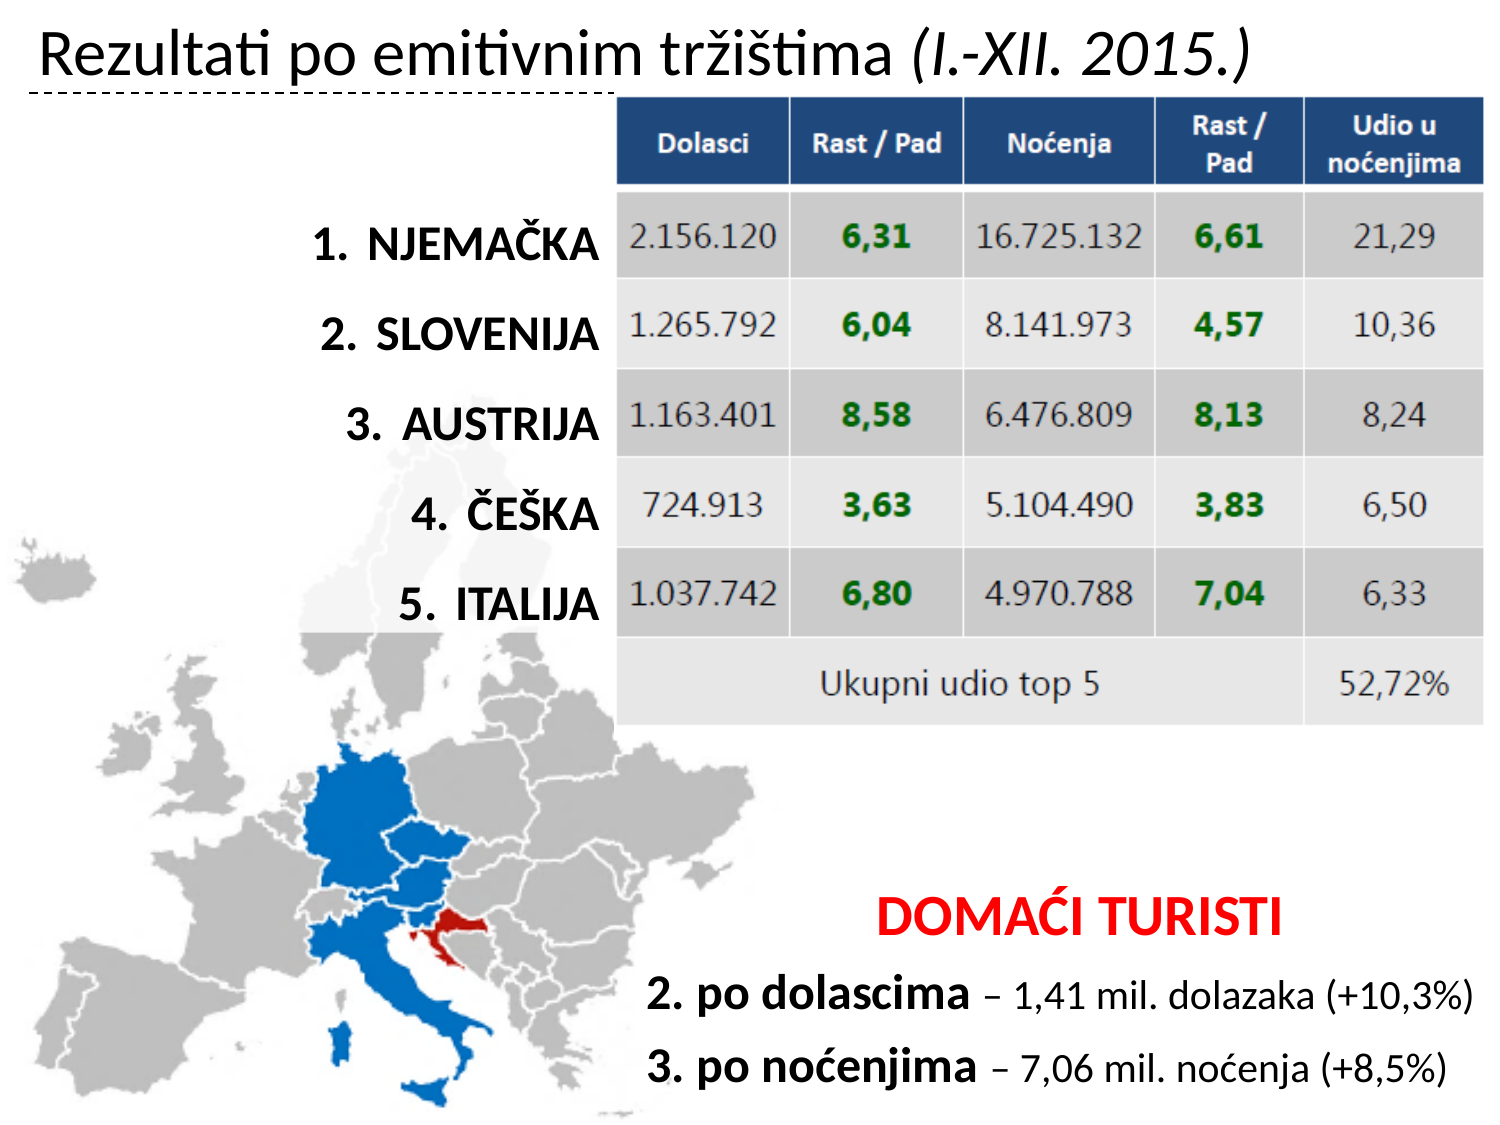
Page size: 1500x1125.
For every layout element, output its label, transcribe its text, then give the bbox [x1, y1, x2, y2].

text_box DOMAĆI TURISTI 2. po dolascima – 1,41 mil. dolazaka (+10,3%) 3. po noćenjima – 7,06 mil. noćenja (+8,5%) [790, 869, 1500, 1100]
title Rezultati po emitivnim tržištima (I.-XII. 2015.) [23, 0, 1500, 101]
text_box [6, 383, 786, 1125]
text_box NJEMAČKA SLOVENIJA AUSTRIJA ČEŠKA ITALIJA [296, 172, 608, 382]
text_box [258, 169, 608, 382]
picture [613, 86, 1500, 740]
